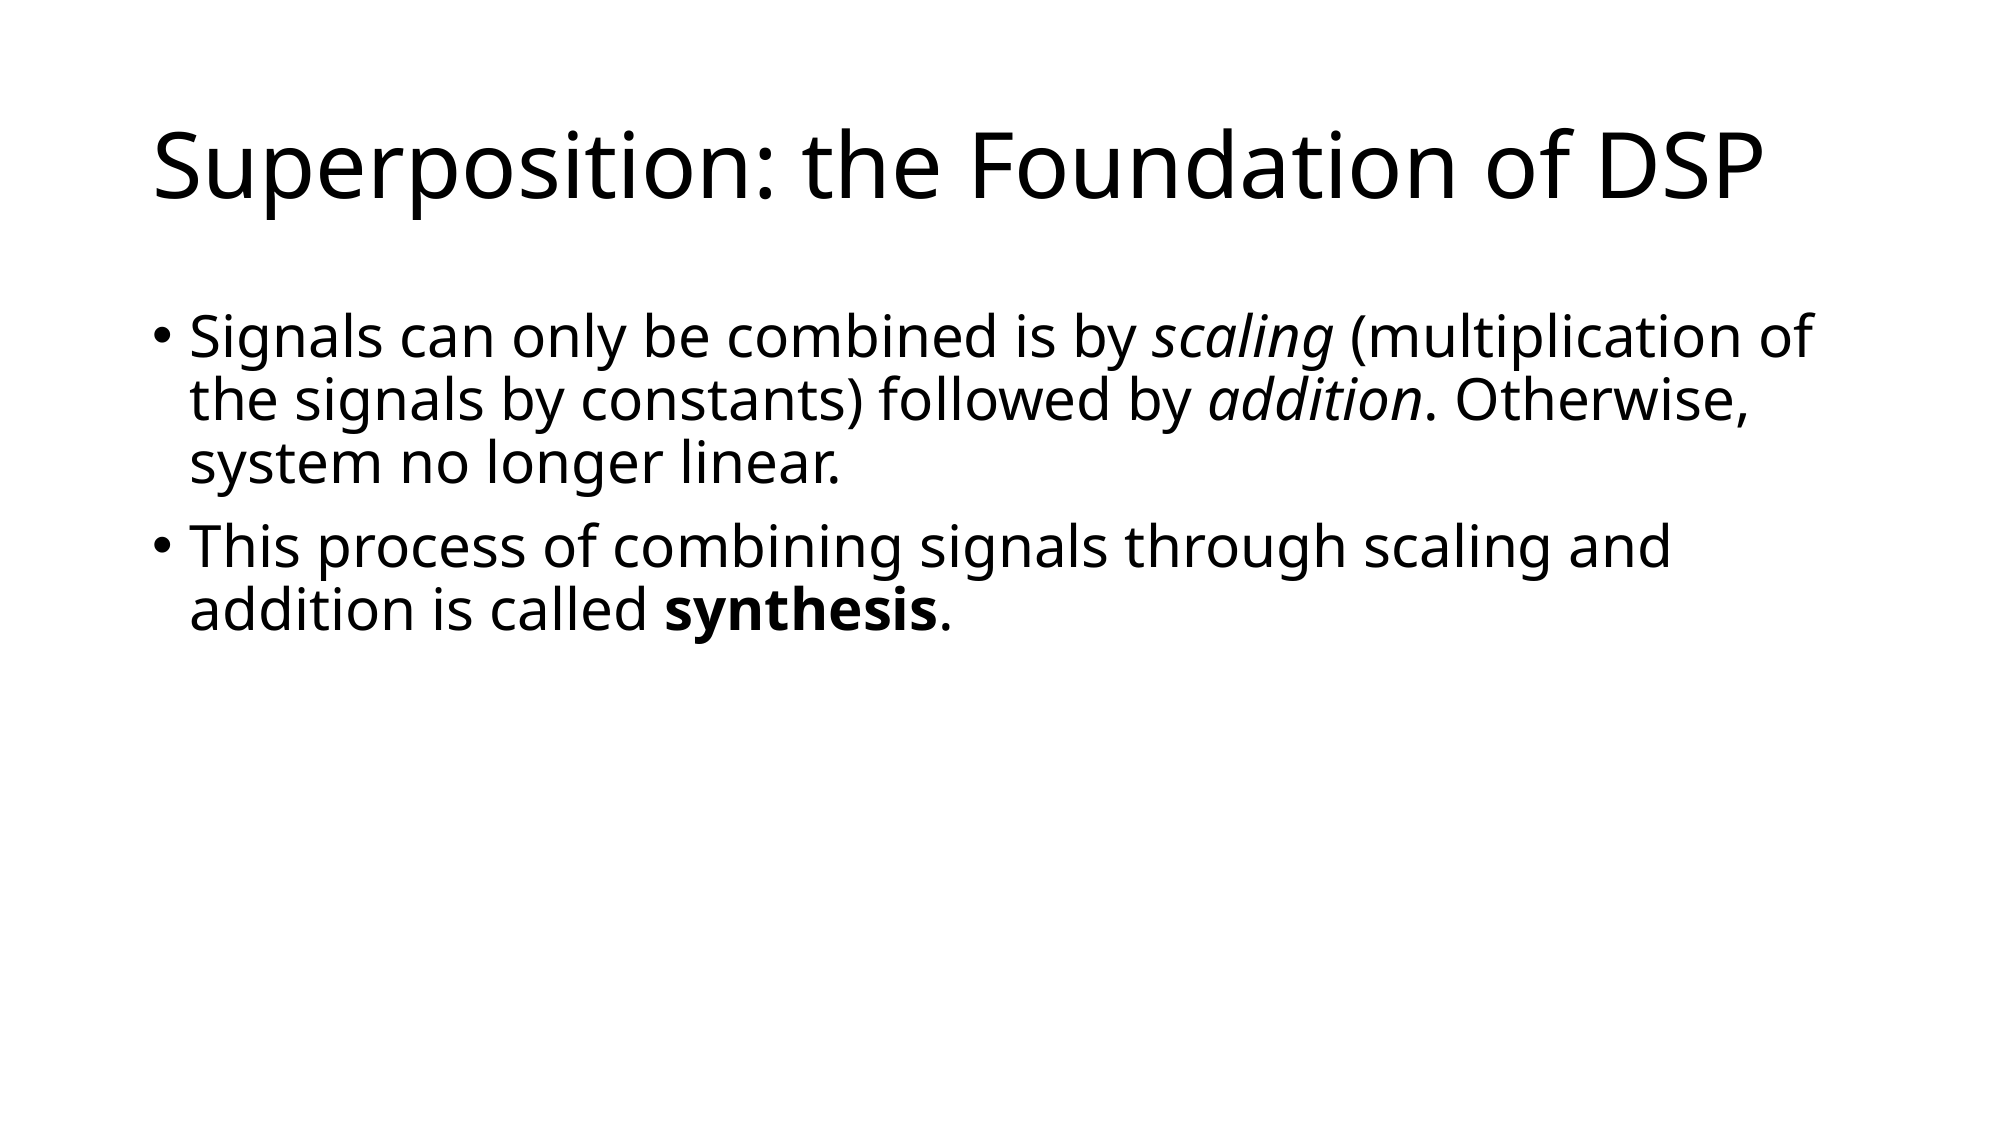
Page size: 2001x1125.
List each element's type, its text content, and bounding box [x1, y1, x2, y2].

title Superposition: the Foundation of DSP [137, 59, 1863, 278]
list Signals can only be combined is by scaling (multiplication of the signals by constants) followed by addition. Otherwise, system no longer linear. This process of combining signals through scaling and addition is called synthesis. [137, 299, 1863, 1014]
